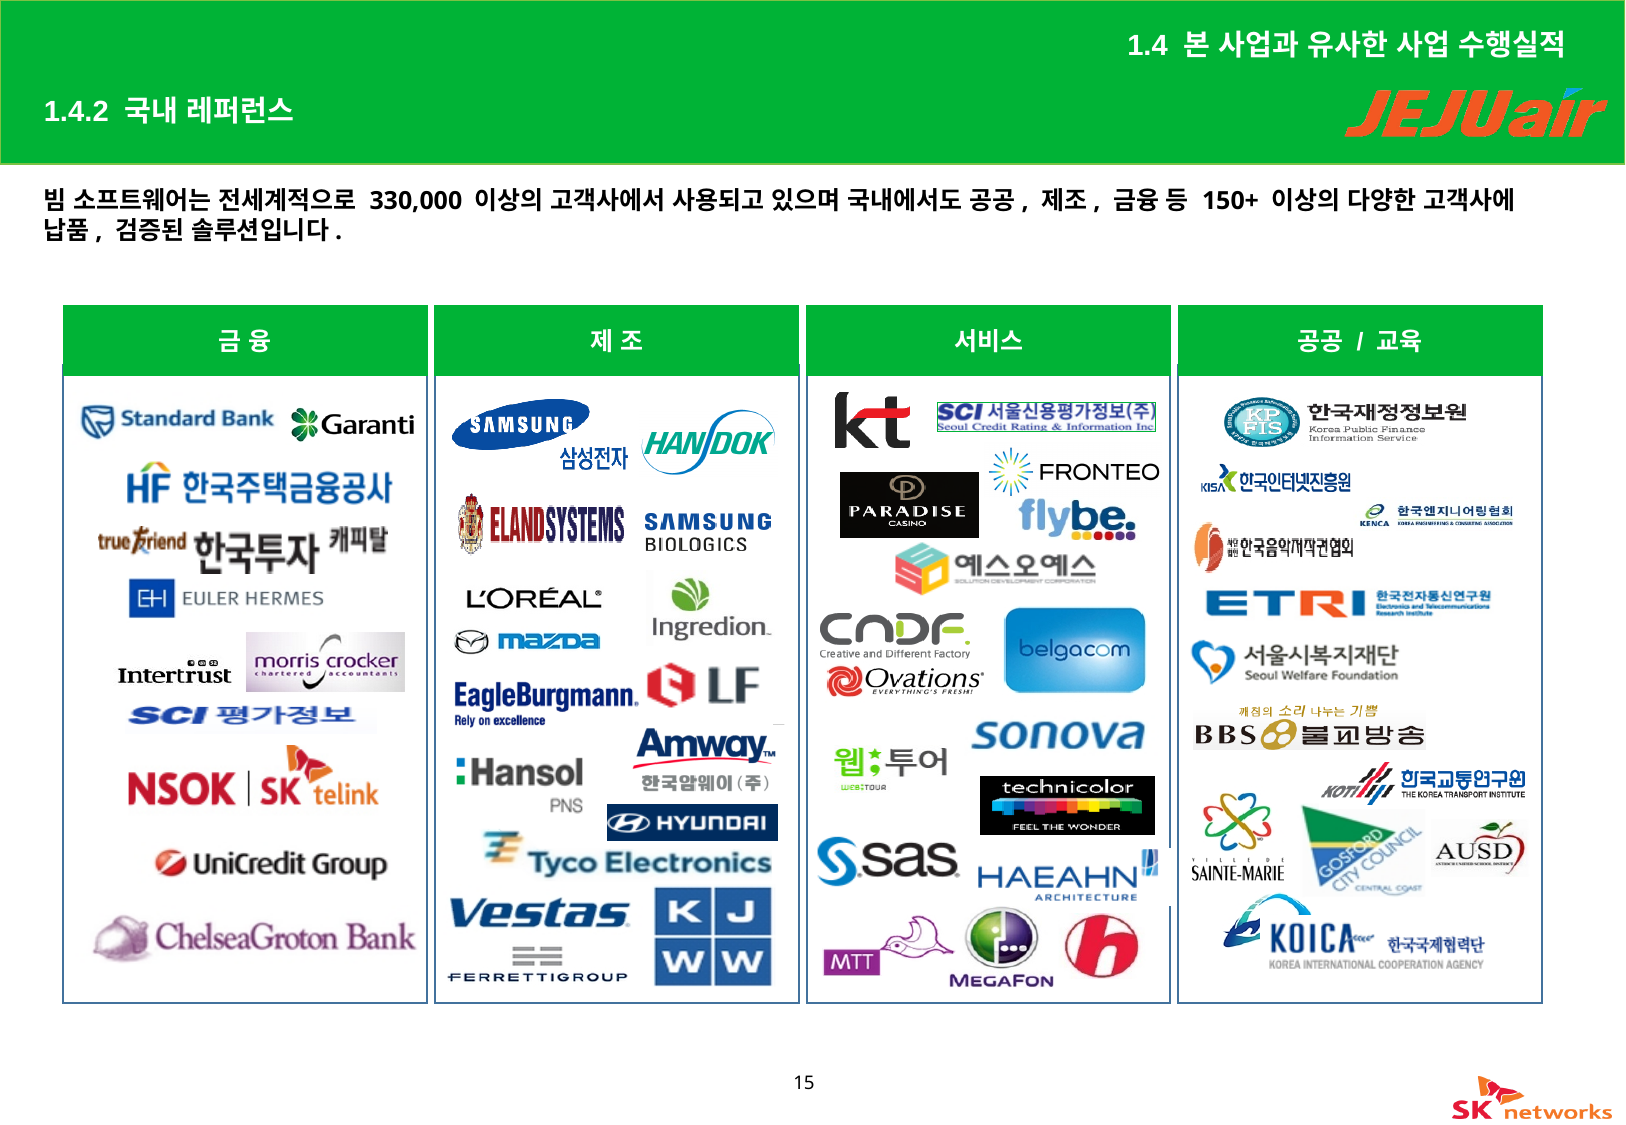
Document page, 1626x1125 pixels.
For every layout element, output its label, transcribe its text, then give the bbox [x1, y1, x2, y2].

title 1.4.2 국내 레퍼런스 [28, 88, 989, 136]
list 1.4 본 사업과 유사한 사업 수행실적 [862, 16, 1582, 76]
picture [458, 493, 629, 556]
picture [1452, 1076, 1612, 1119]
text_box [63, 305, 1543, 1004]
slide_number 15 [778, 1063, 847, 1105]
picture [1344, 88, 1608, 137]
list 빔 소프트웨어는 전세계적으로 330,000 이상의 고객사에서 사용되고 있으며 국내에서도 공공, 제조, 금융 등 150+ 이상의 다양한 고객사에 납품, 검증된 솔루션입니다. [28, 177, 1582, 355]
